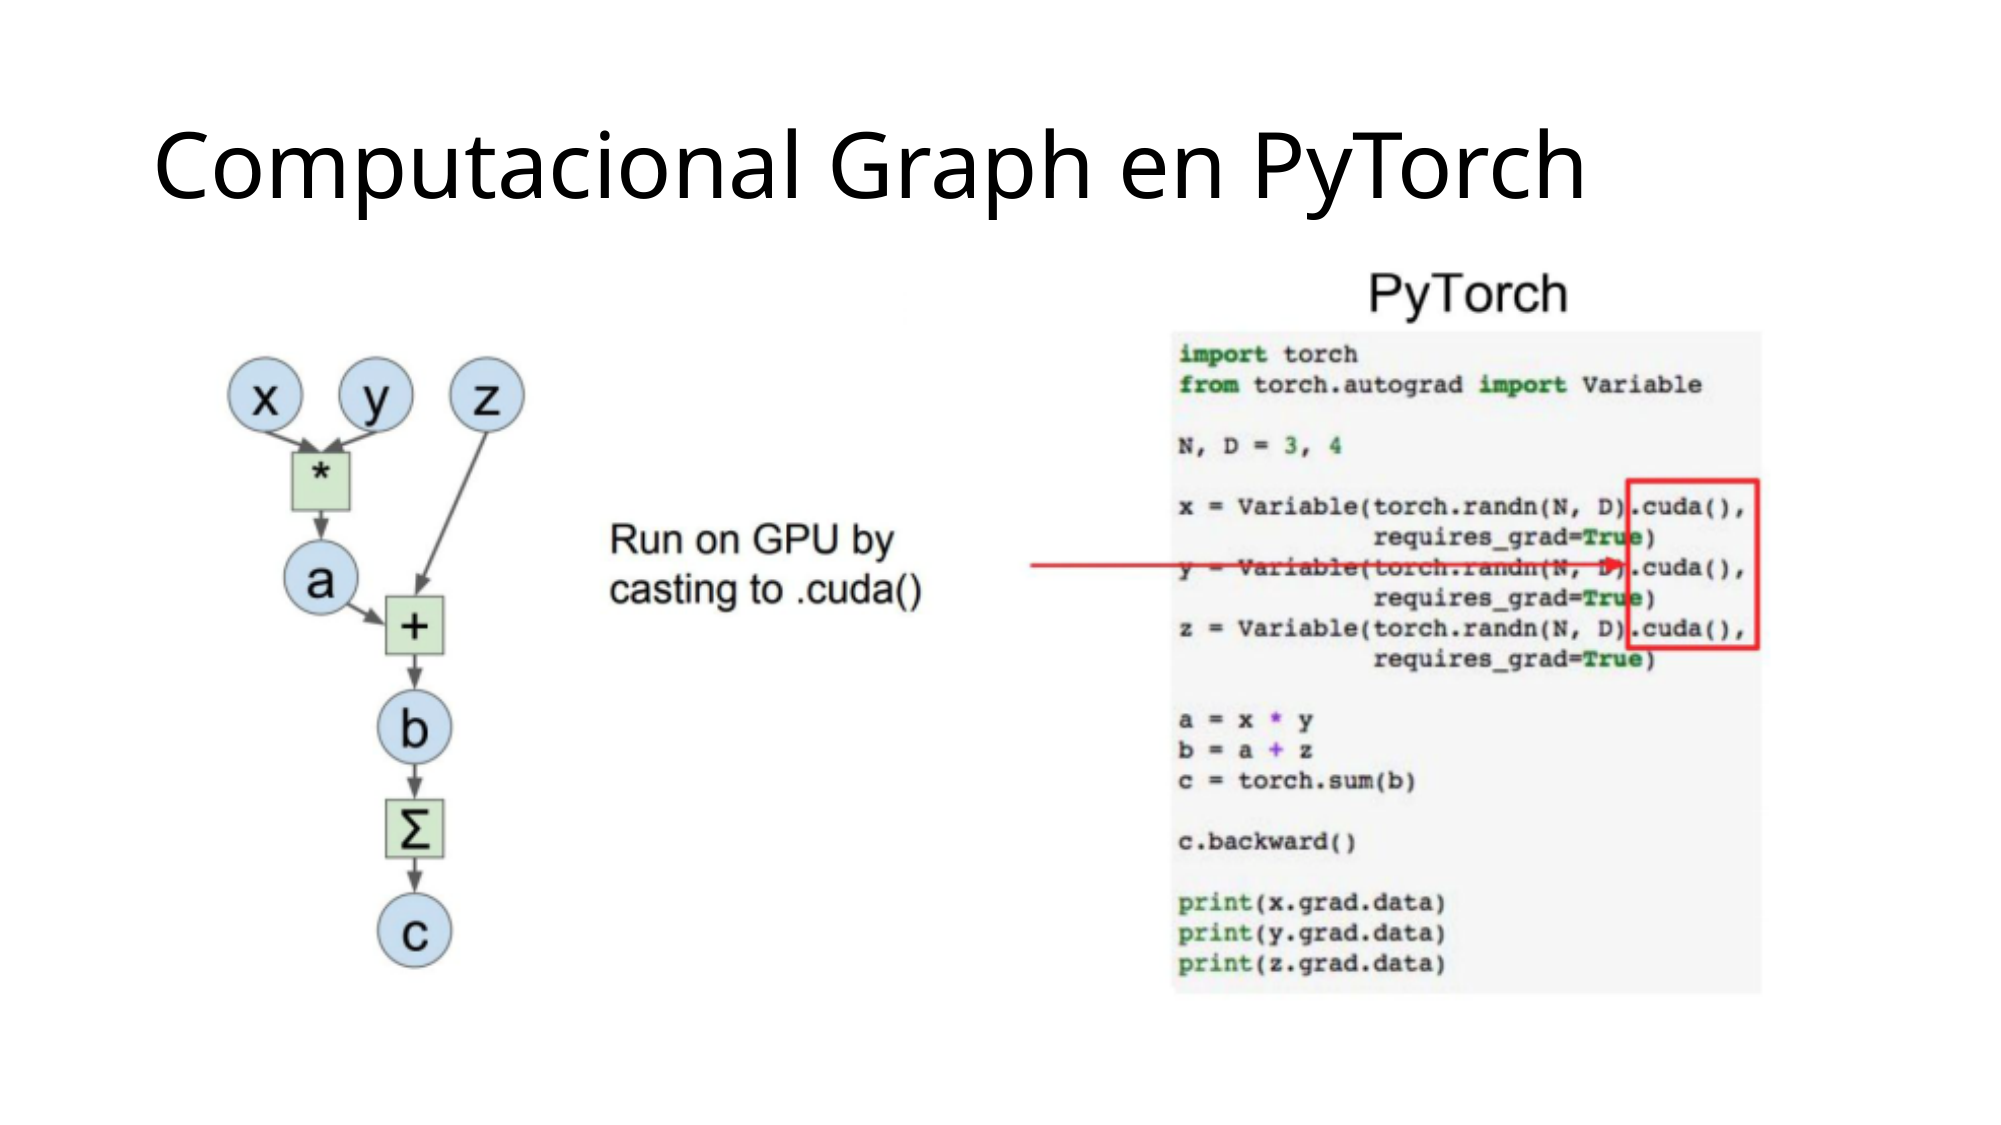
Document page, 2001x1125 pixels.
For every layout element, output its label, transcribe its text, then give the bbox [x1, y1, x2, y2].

picture [198, 249, 1801, 1037]
title Computacional Graph en PyTorch [137, 59, 1863, 278]
